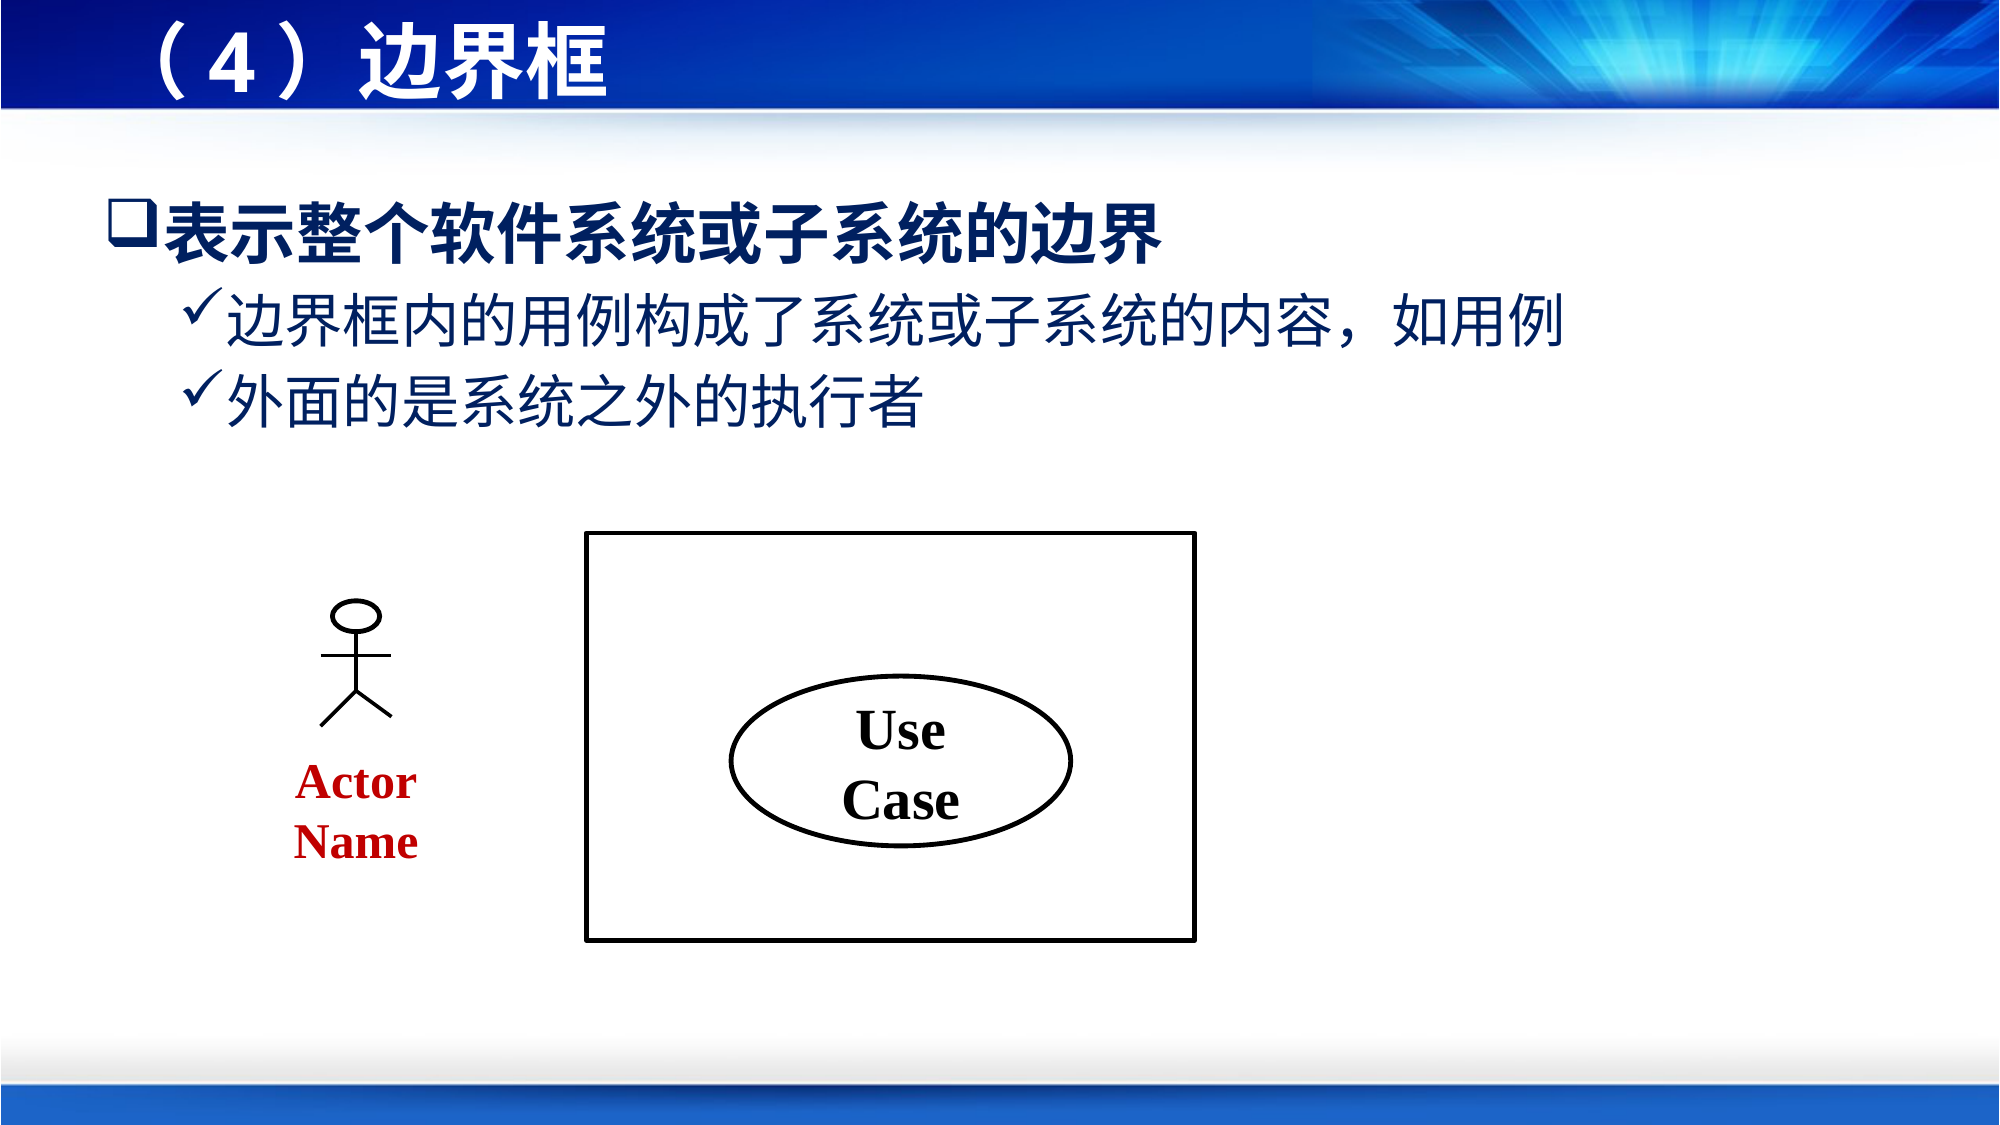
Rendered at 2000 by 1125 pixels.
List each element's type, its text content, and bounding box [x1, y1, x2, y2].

text_box Use Case [728, 673, 1073, 849]
list 表示整个软件系统或子系统的边界 边界框内的用例构成了系统或子系统的内容，如用例 外面的是系统之外的执行者 [88, 184, 1880, 1012]
text_box [584, 531, 1197, 942]
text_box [267, 600, 445, 878]
title （4）边界框 [90, 1, 1880, 118]
picture [1, 0, 1999, 1125]
